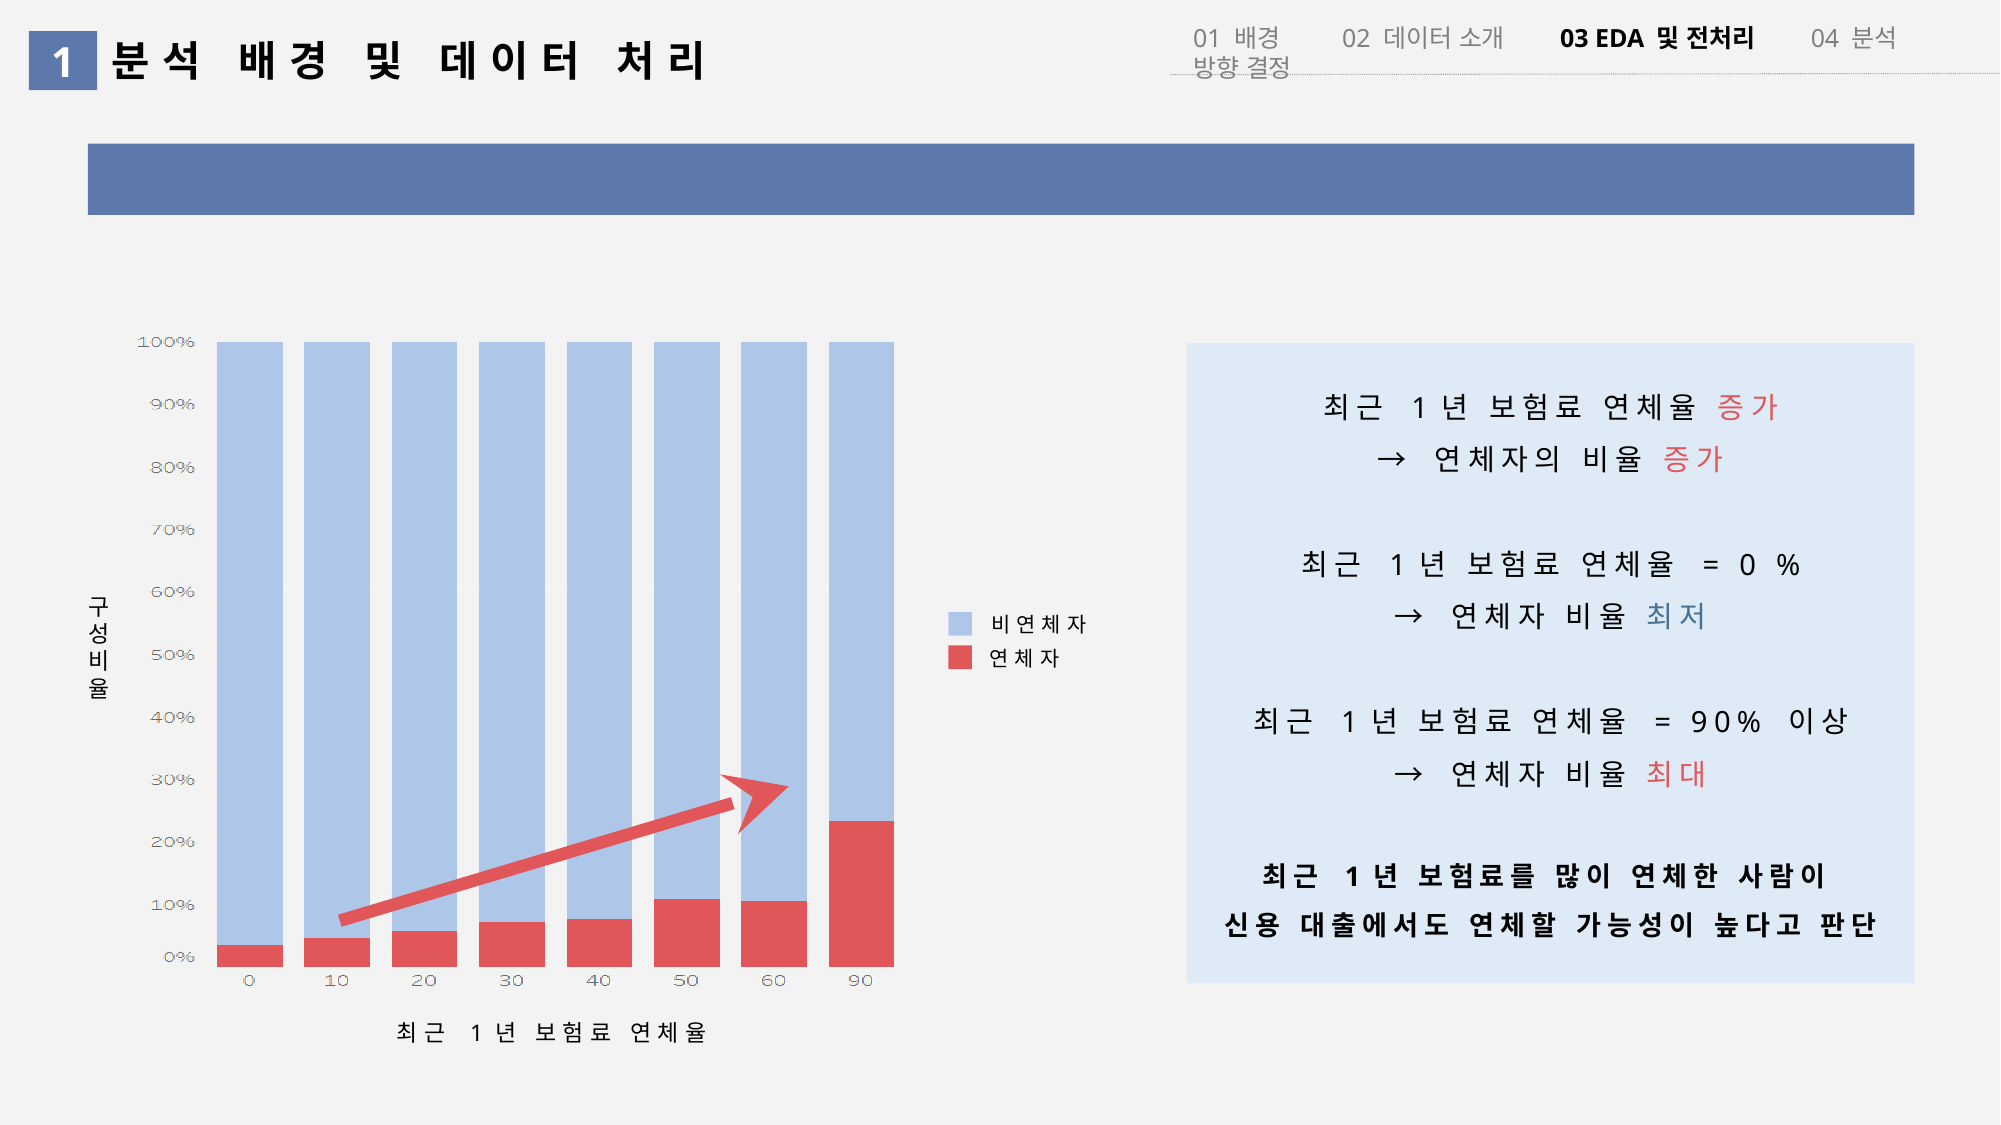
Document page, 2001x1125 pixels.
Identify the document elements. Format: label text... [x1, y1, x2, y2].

text_box 01 배경 02 데이터 소개 03 EDA 및 전처리 04 분석 방향 결정 [1178, 15, 1936, 73]
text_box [1187, 343, 1915, 984]
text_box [17, 327, 1119, 1055]
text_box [28, 27, 726, 144]
text_box 01 배경 02 데이터 소개 03 EDA 및 전처리 04 분석 방향 결정 [1178, 75, 1936, 90]
text_box 최근 1년 보험료 연체율이 높은 경우 연체자 비율이 증가한다 [87, 143, 1915, 216]
